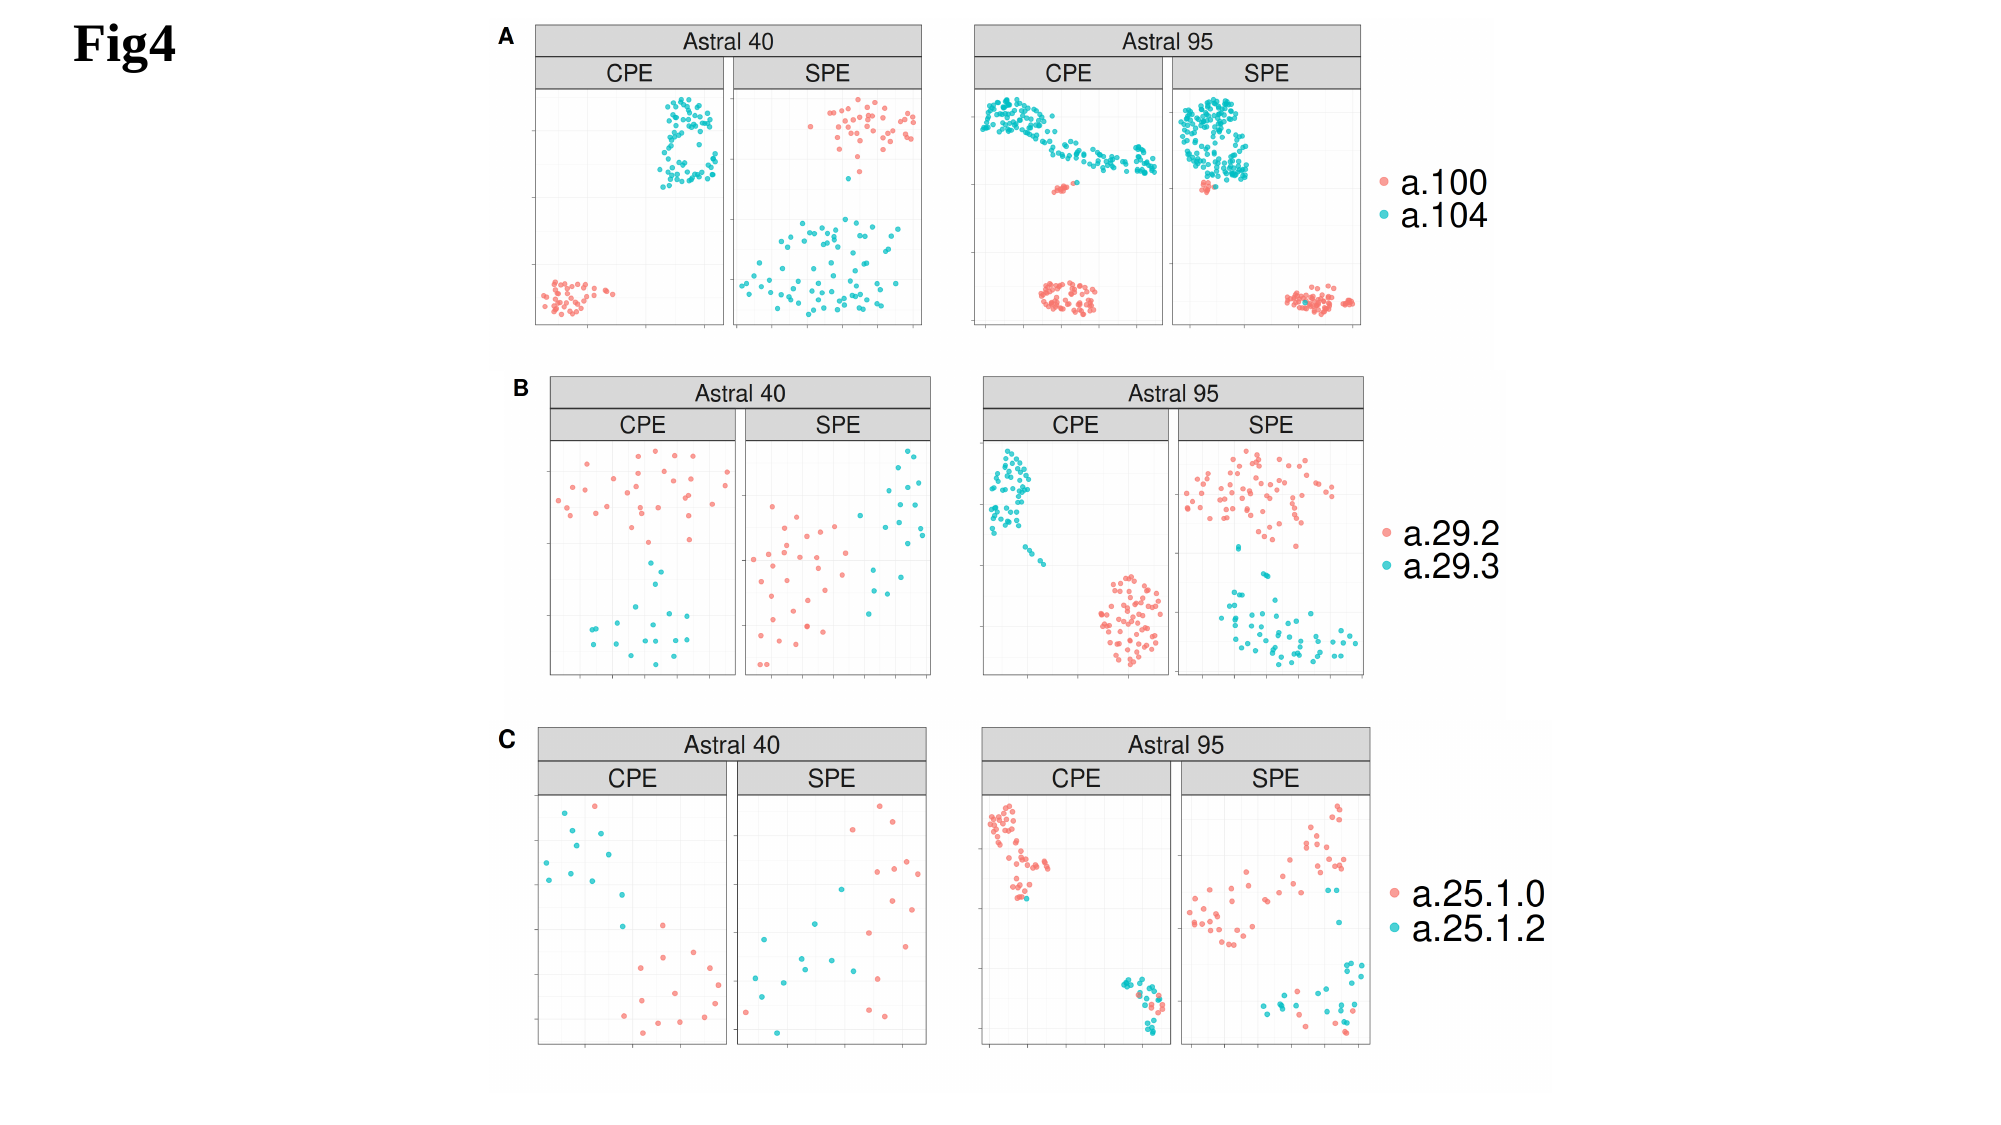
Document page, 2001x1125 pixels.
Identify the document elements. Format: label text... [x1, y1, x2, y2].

picture [489, 18, 1552, 1093]
text_box Fig4 [58, 0, 364, 74]
